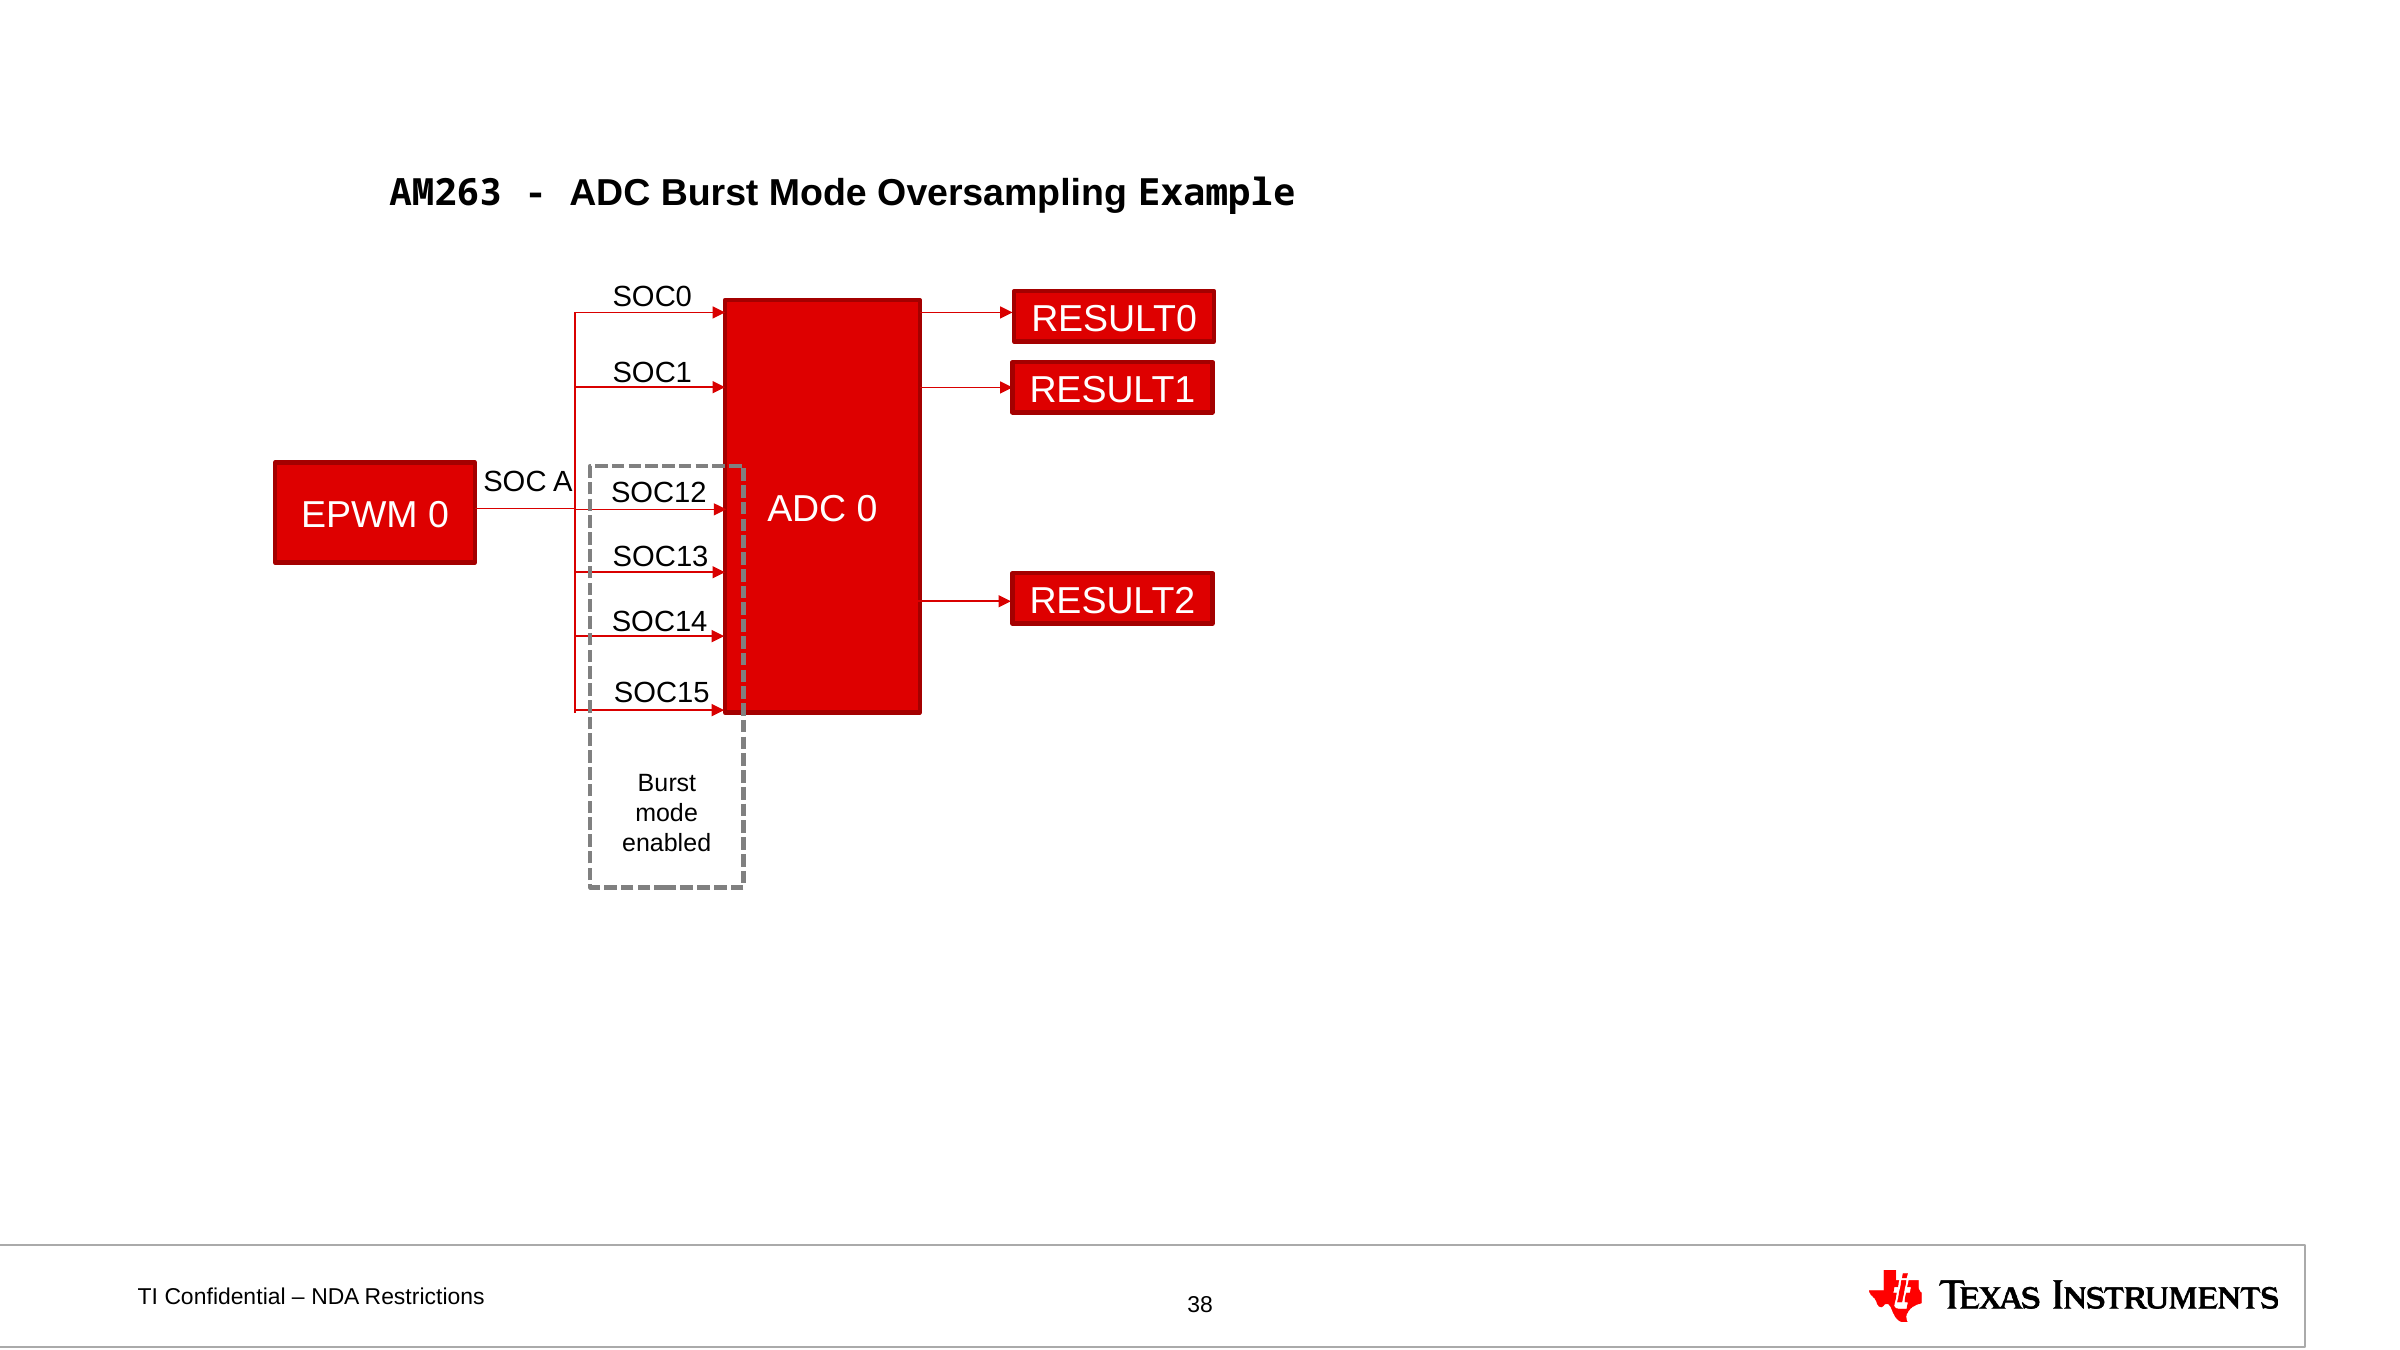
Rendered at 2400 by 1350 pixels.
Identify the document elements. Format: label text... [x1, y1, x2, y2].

text_box EPWM 0 [273, 460, 477, 565]
text_box SOC1 [589, 346, 707, 386]
text_box RESULT0 [1012, 289, 1216, 344]
text_box RESULT2 [1010, 571, 1215, 626]
text_box RESULT1 [1010, 360, 1215, 415]
slide_number 38 [919, 1279, 1481, 1321]
text_box SOC A [468, 454, 570, 505]
text_box AM263 - ADC Burst Mode Oversampling Example [374, 160, 1332, 221]
text_box SOC0 [589, 269, 707, 311]
text_box Burst mode enabled [588, 464, 746, 890]
text_box SOC A [579, 454, 588, 505]
picture [1869, 1270, 2278, 1322]
text_box ADC 0 [723, 298, 922, 715]
